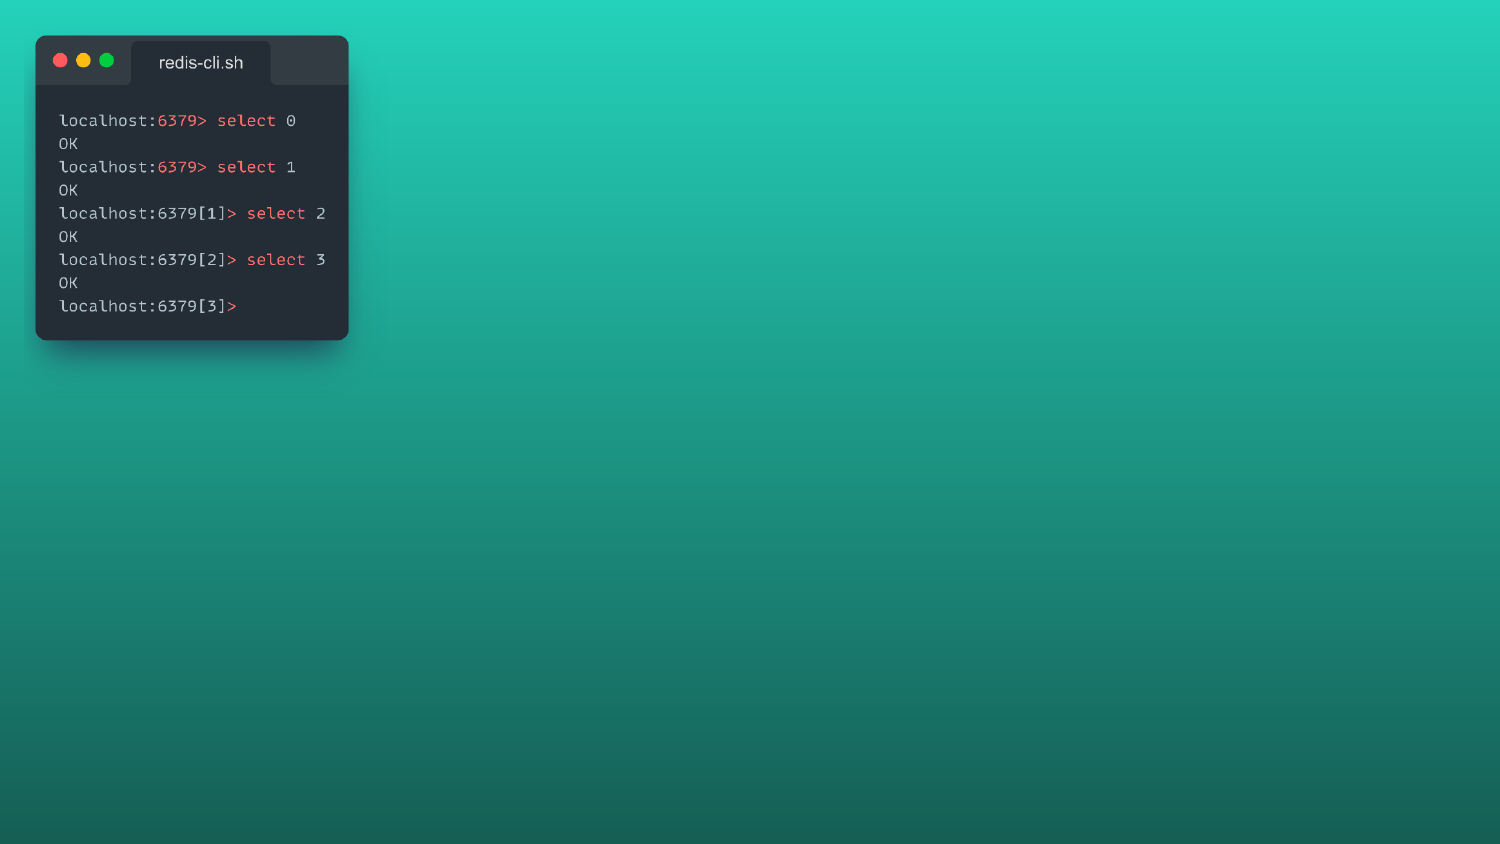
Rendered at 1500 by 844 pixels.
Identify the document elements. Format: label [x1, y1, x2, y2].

picture [24, 24, 1437, 819]
